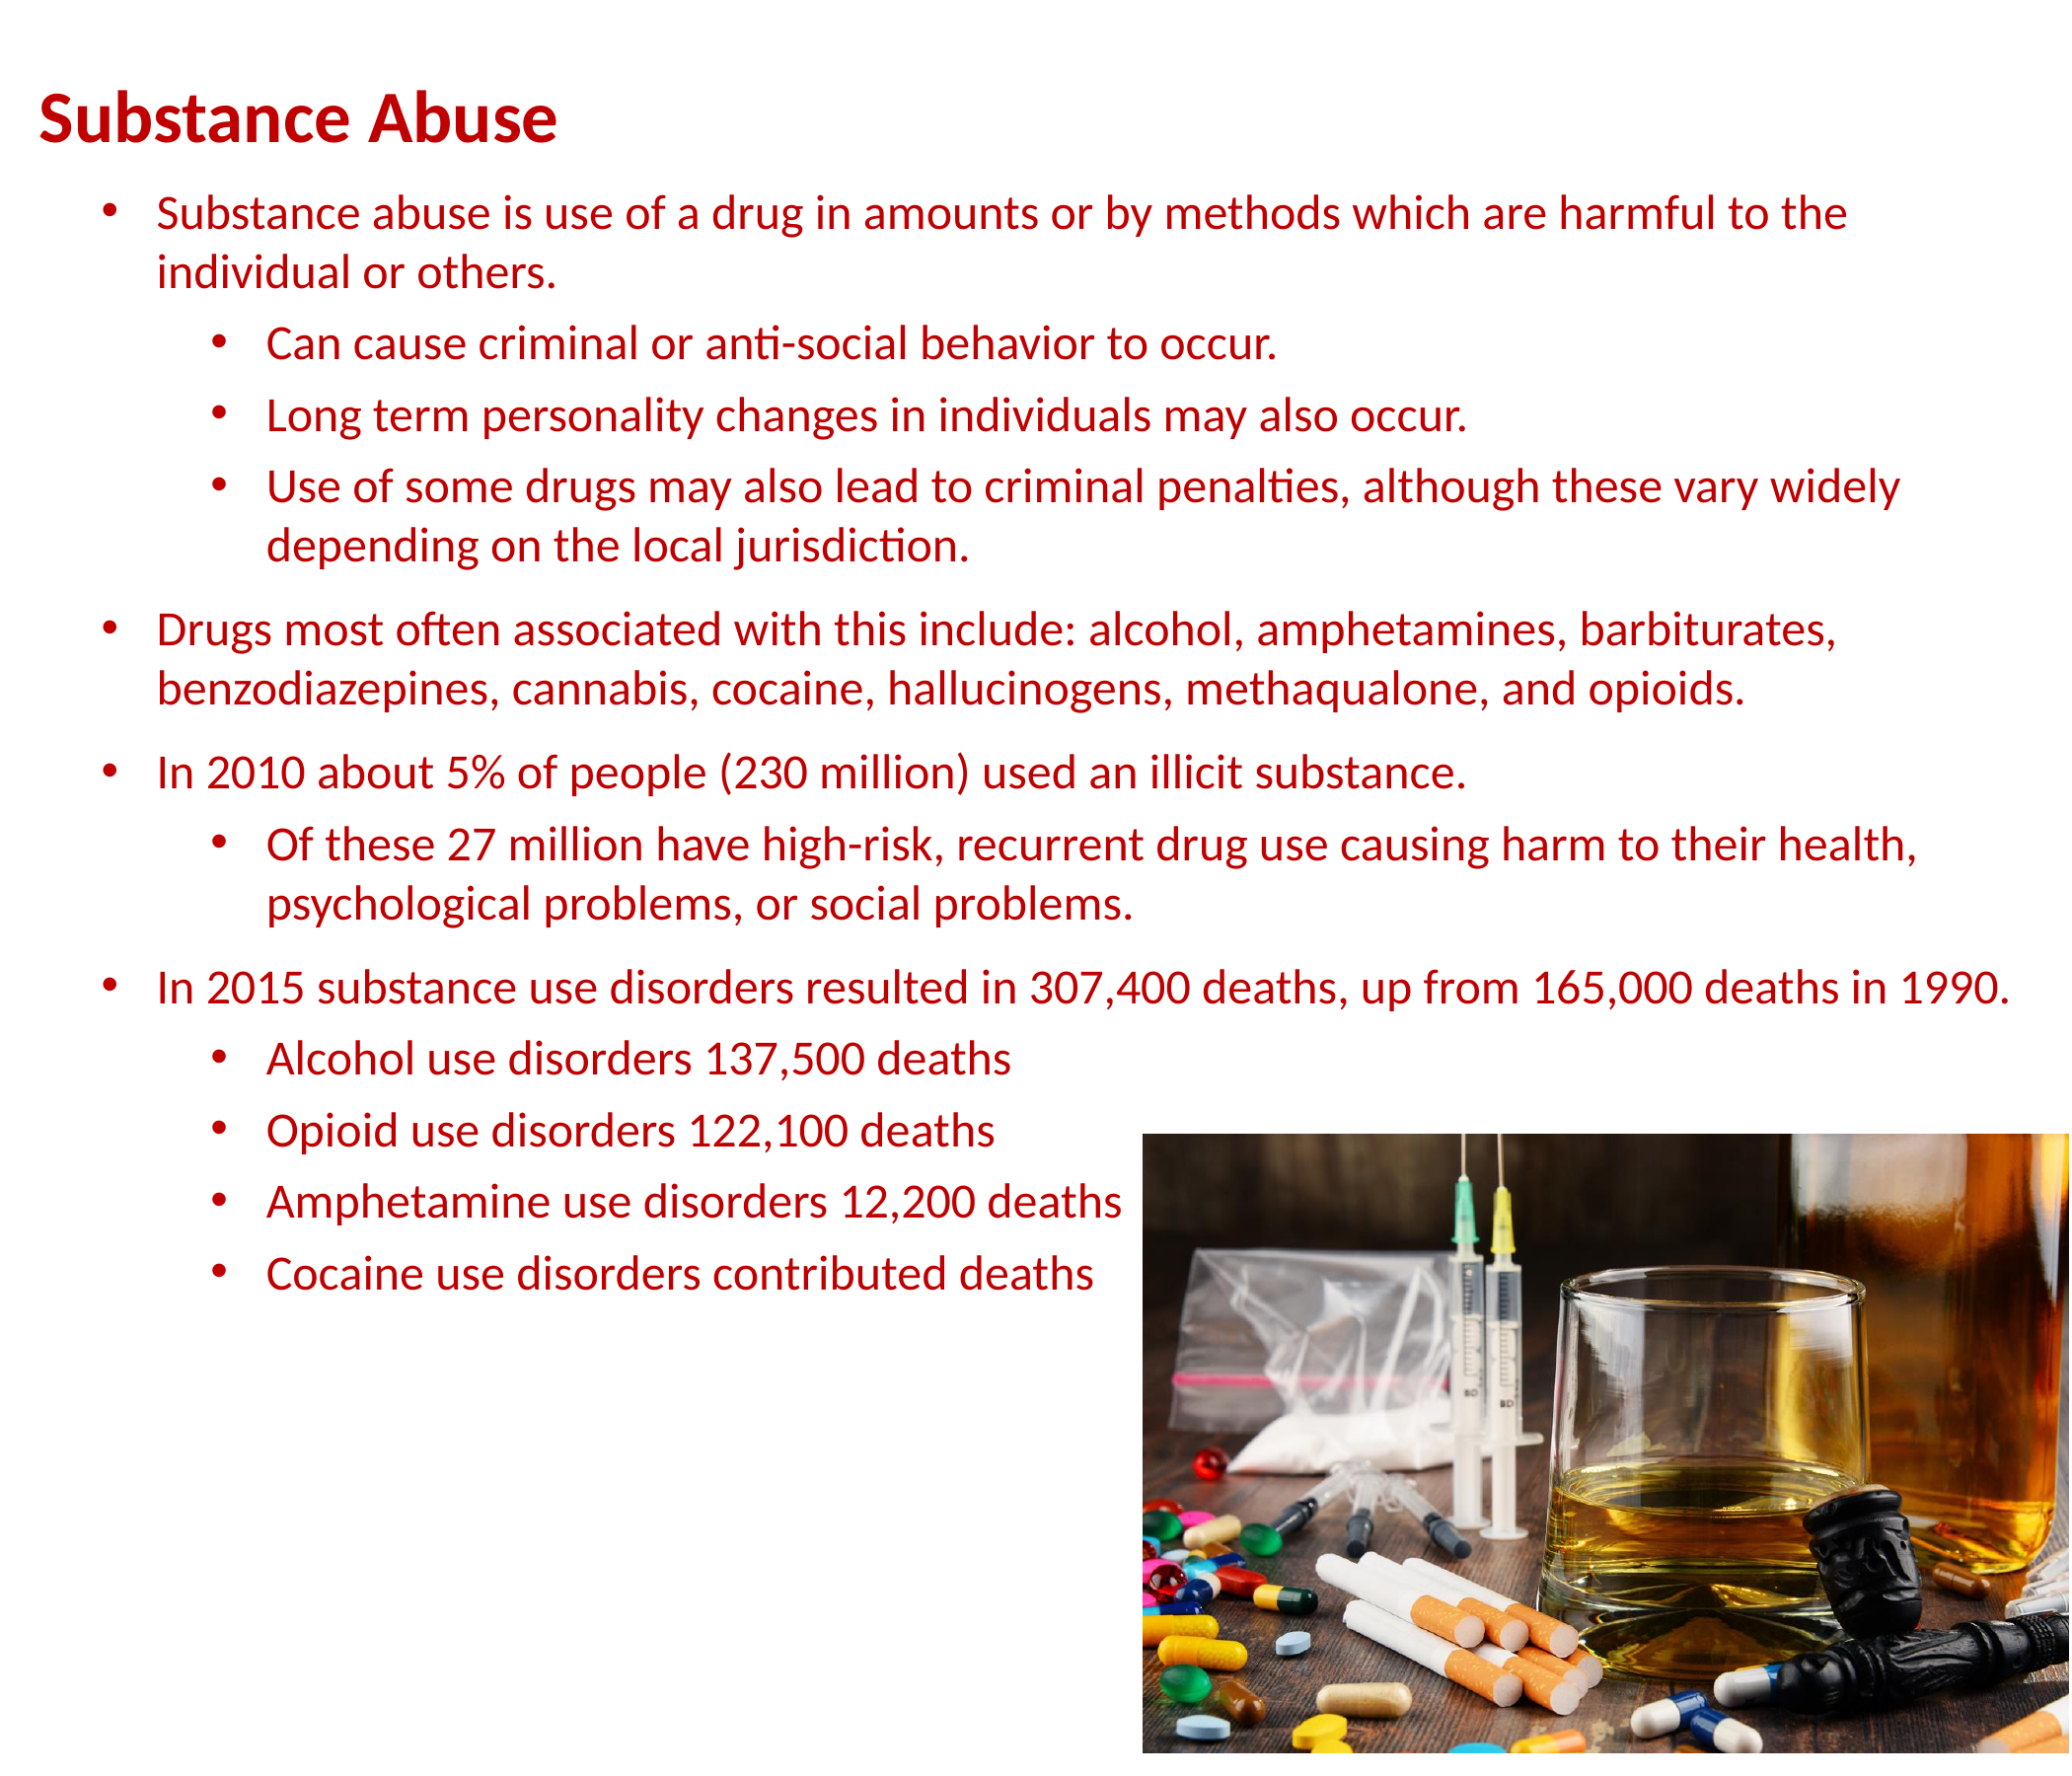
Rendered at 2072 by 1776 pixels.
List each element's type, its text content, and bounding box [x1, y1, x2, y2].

text_box Substance Abuse [24, 61, 581, 167]
text_box Substance abuse is use of a drug in amounts or by methods which are harmful to the individual or others. Can cause criminal or anti-social behavior to occur. Long term personality changes in individuals may also occur. Use of some drugs may also lead to criminal penalties, although these vary widely depending on the local jurisdiction. Drugs most often associated with this include: alcohol, amphetamines, barbiturates, benzodiazepines, cannabis, cocaine, hallucinogens, methaqualone, and opioids. In 2010 about 5% of people (230 million) used an illicit substance. Of these 27 million have high-risk, recurrent drug use causing harm to their health, psychological problems, or social problems. In 2015 substance use disorders resulted in 307,400 deaths, up from 165,000 deaths in 1990. Alcohol use disorders 137,500 deaths Opioid use disorders 122,100 deaths Amphetamine use disorders 12,200 deaths Cocaine use disorders contributed deaths [86, 172, 2035, 1318]
picture [1143, 1134, 2070, 1753]
